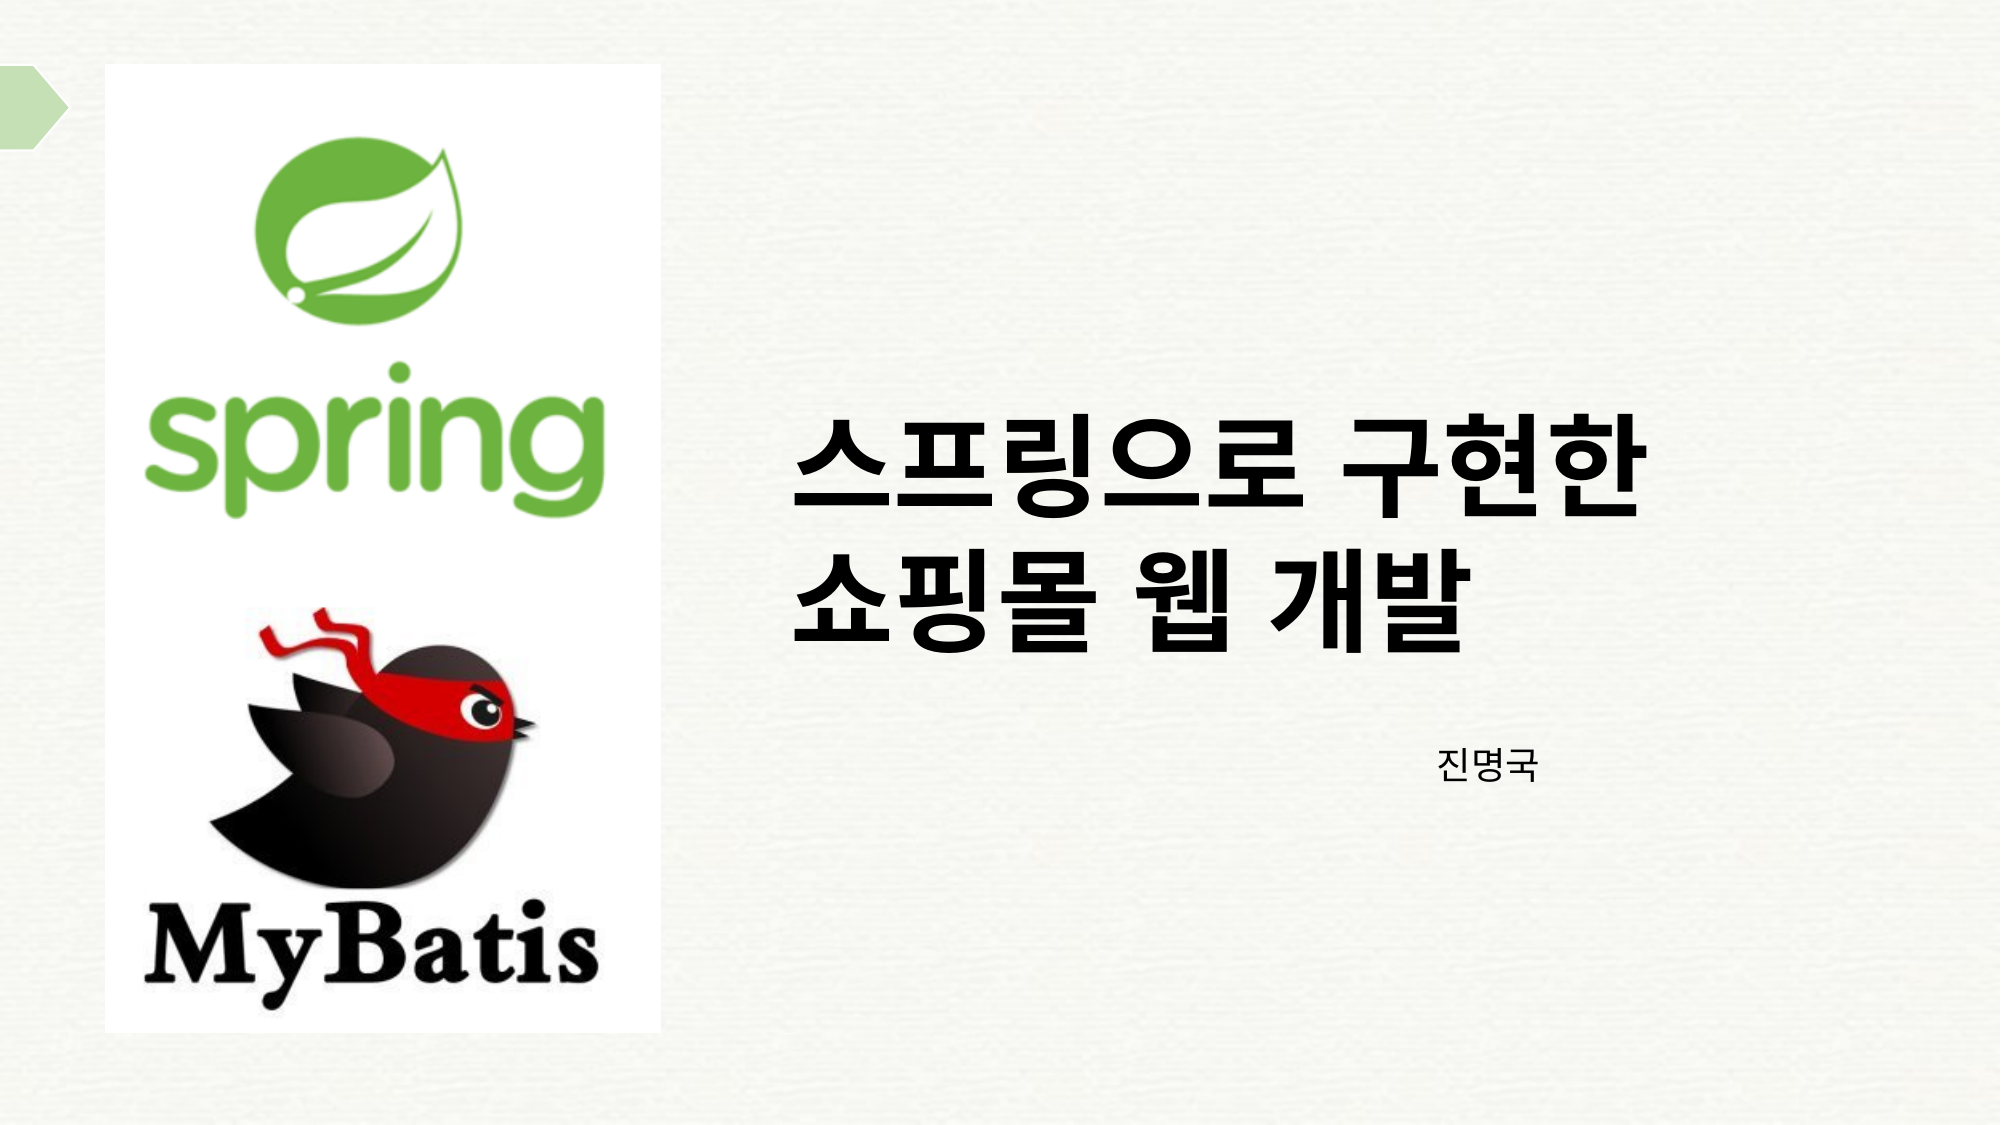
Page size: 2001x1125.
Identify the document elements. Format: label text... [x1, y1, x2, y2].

text_box 진명국 [1421, 734, 1917, 795]
picture [0, 0, 2000, 1125]
text_box [0, 63, 72, 152]
text_box 스프링으로 구현한 쇼핑몰 웹 개발 [775, 388, 1876, 673]
